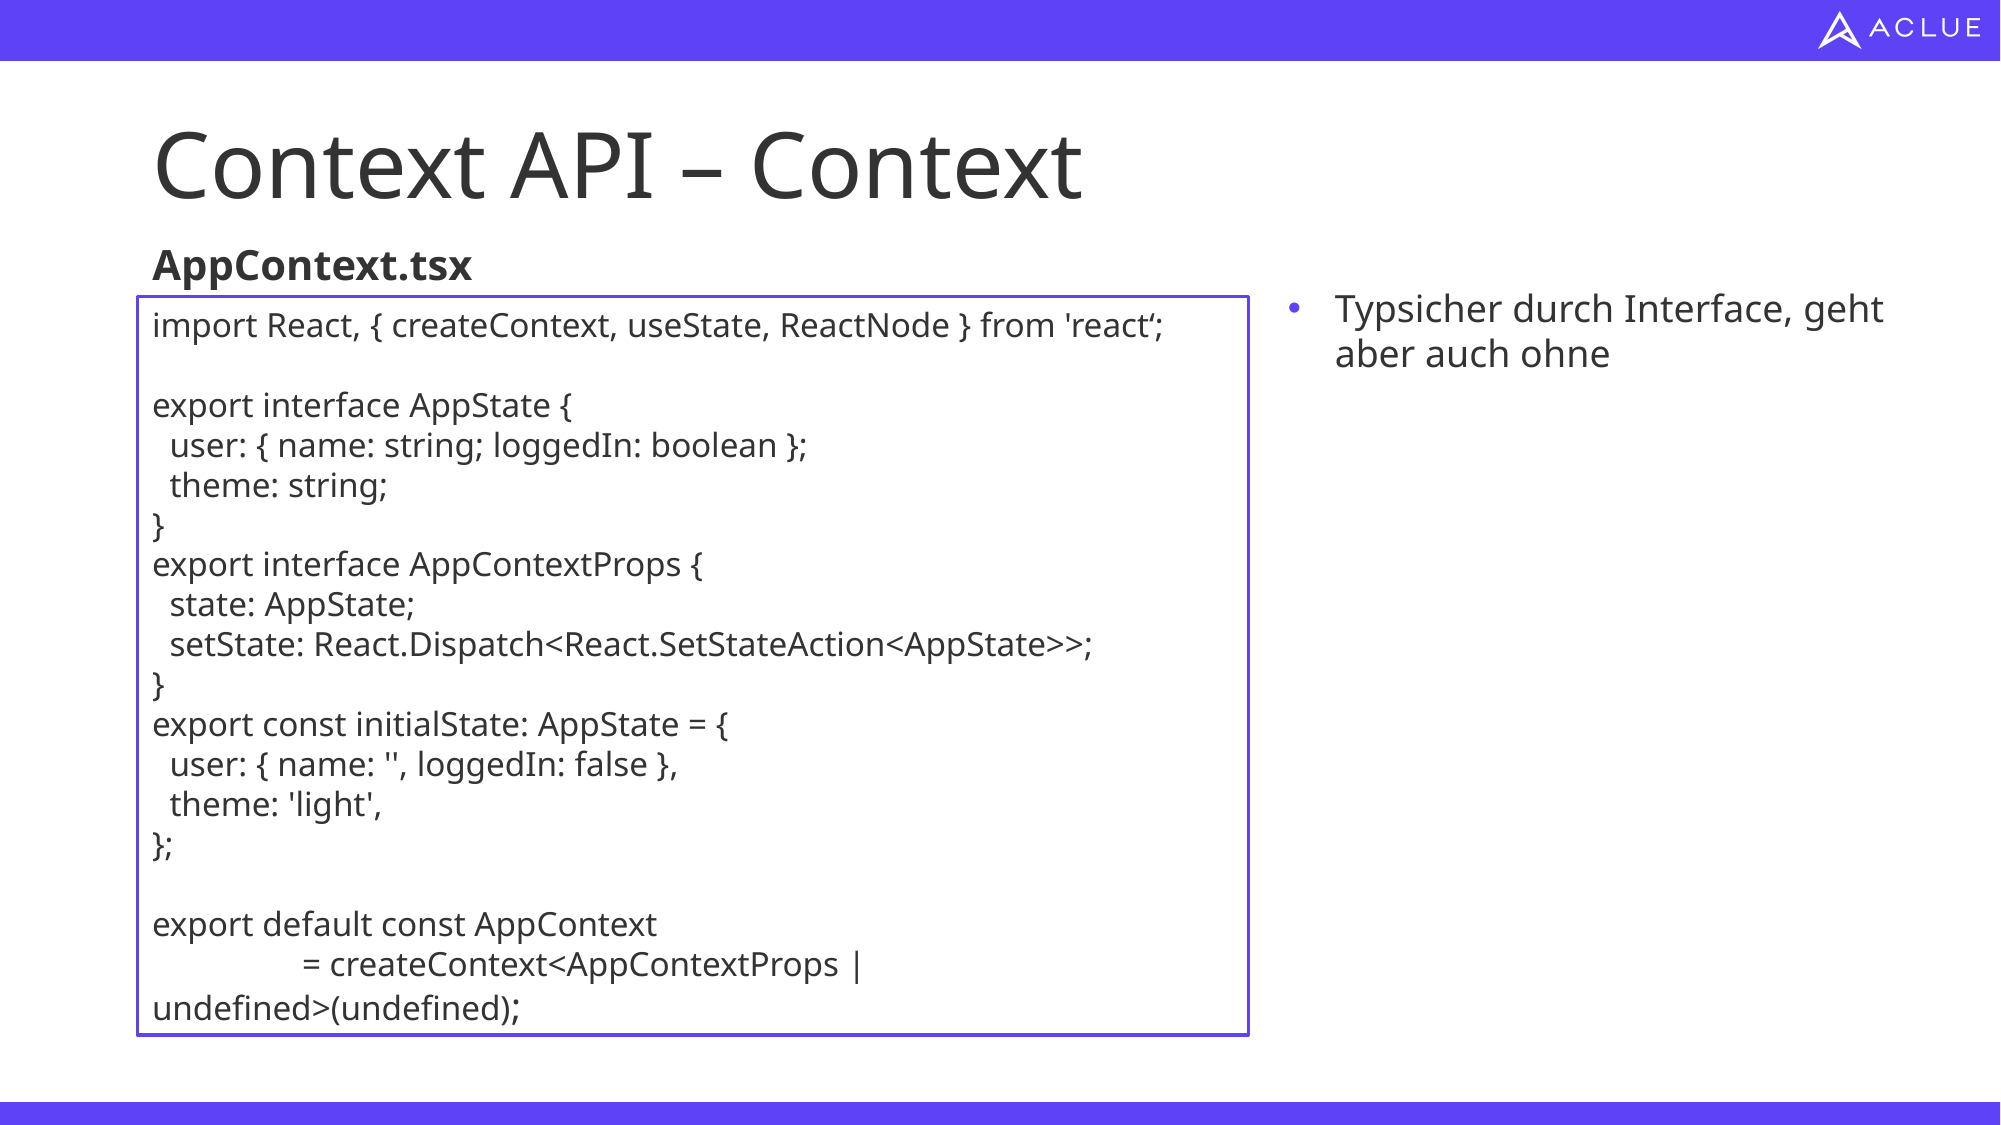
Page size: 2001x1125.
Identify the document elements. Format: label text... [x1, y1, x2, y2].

picture [1818, 11, 1980, 49]
title Context API – Context [137, 59, 1863, 278]
text_box Typsicher durch Interface, geht aber auch ohne [1273, 277, 1934, 382]
text_box import React, { createContext, useState, ReactNode } from 'react‘; export interface AppState { user: { name: string; loggedIn: boolean }; theme: string; } export interface AppContextProps { state: AppState; setState: React.Dispatch<React.SetStateAction<AppState>>; } export const initialState: AppState = { user: { name: '', loggedIn: false }, theme: 'light', }; export default const AppContext = createContext<AppContextProps | undefined>(undefined); [137, 296, 1249, 1036]
text_box AppContext.tsx [137, 231, 538, 296]
